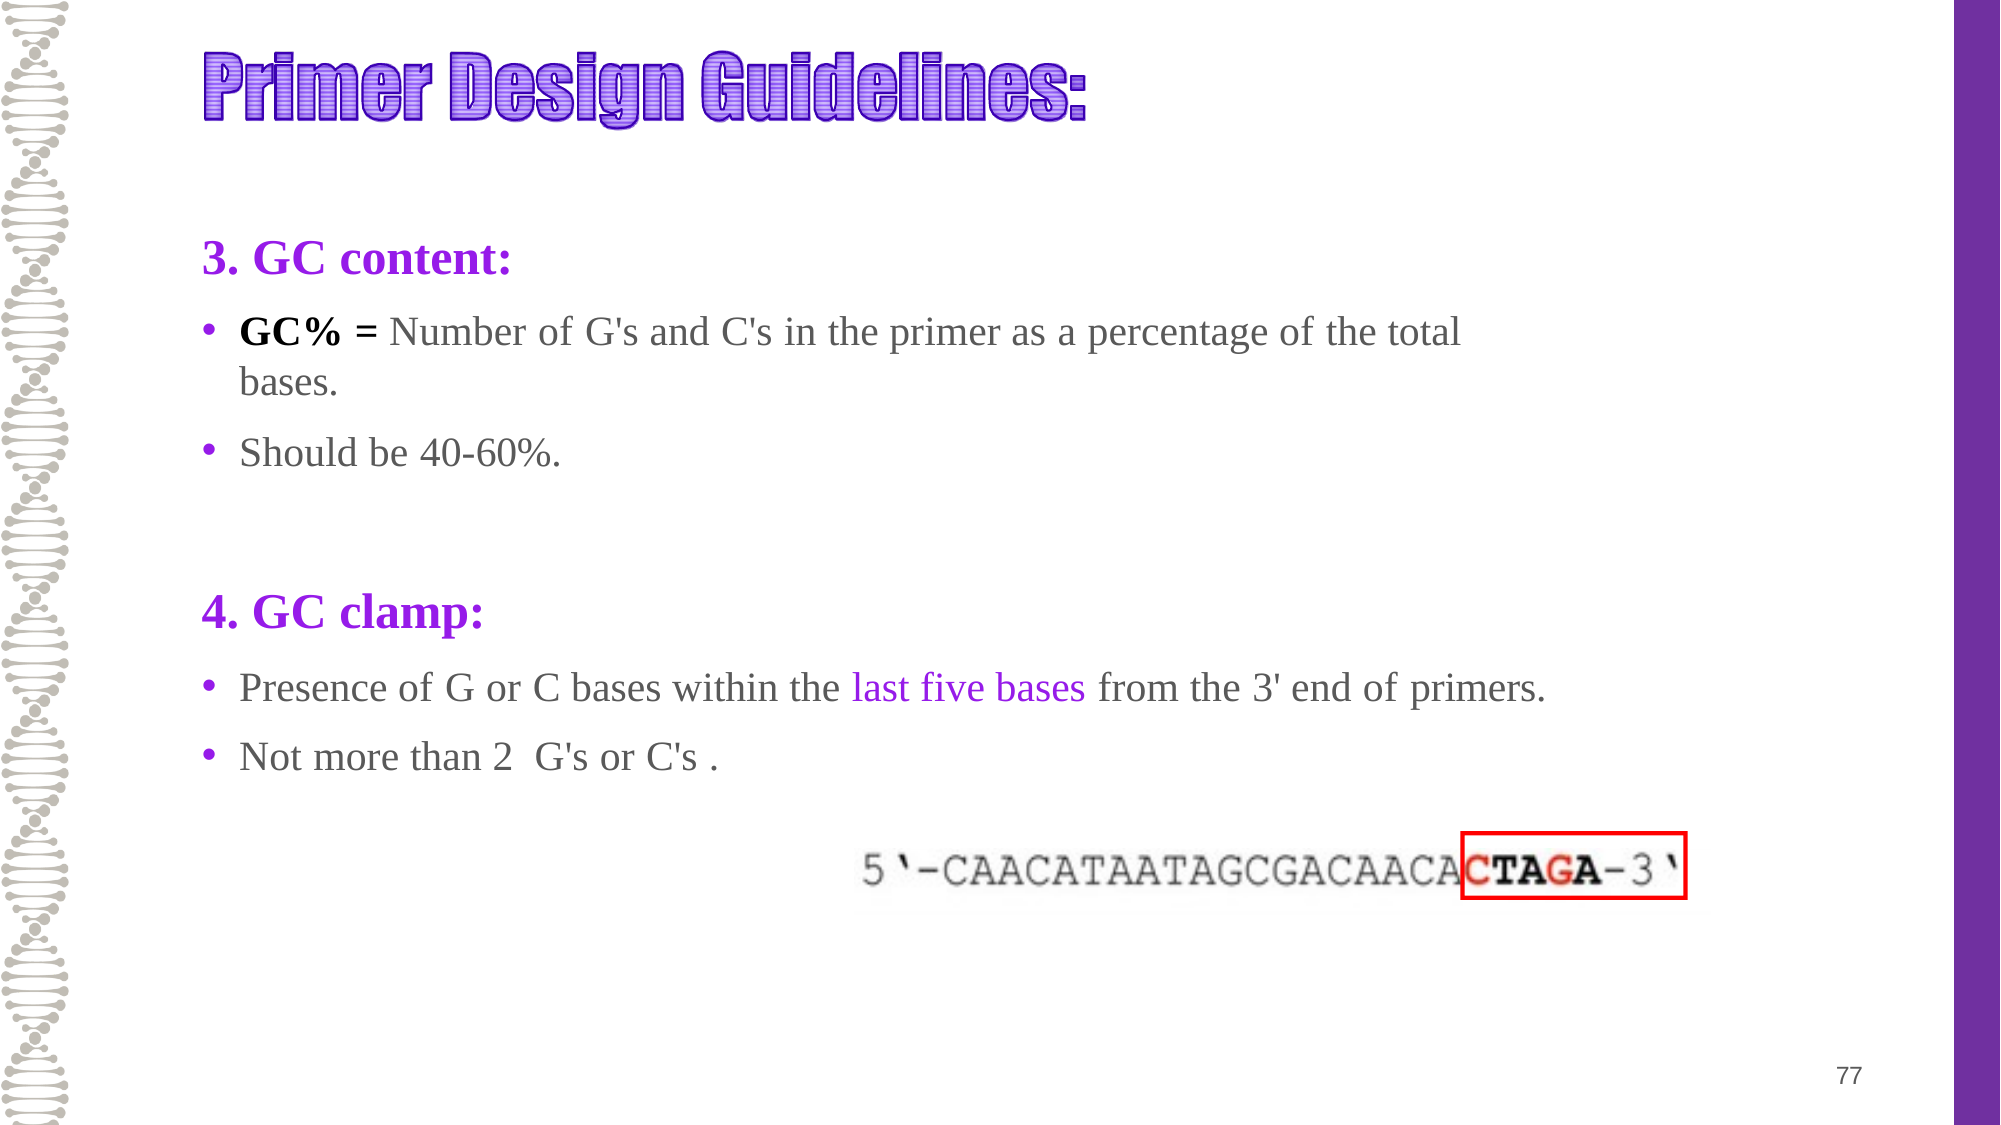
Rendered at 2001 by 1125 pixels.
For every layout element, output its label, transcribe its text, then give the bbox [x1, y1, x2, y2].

text_box GC% = Number of G's and C's in the primer as a percentage of the total bases. Should be 40-60%. GC clamp: Presence of G or C bases within the last five bases from the 3' end of primers. Not more than 2 G's or C's . [199, 280, 1561, 779]
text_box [201, 47, 1088, 132]
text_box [853, 830, 1711, 915]
title 3. GC content: [199, 222, 517, 280]
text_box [0, 0, 69, 1125]
slide_number 77 [1829, 1058, 1870, 1125]
